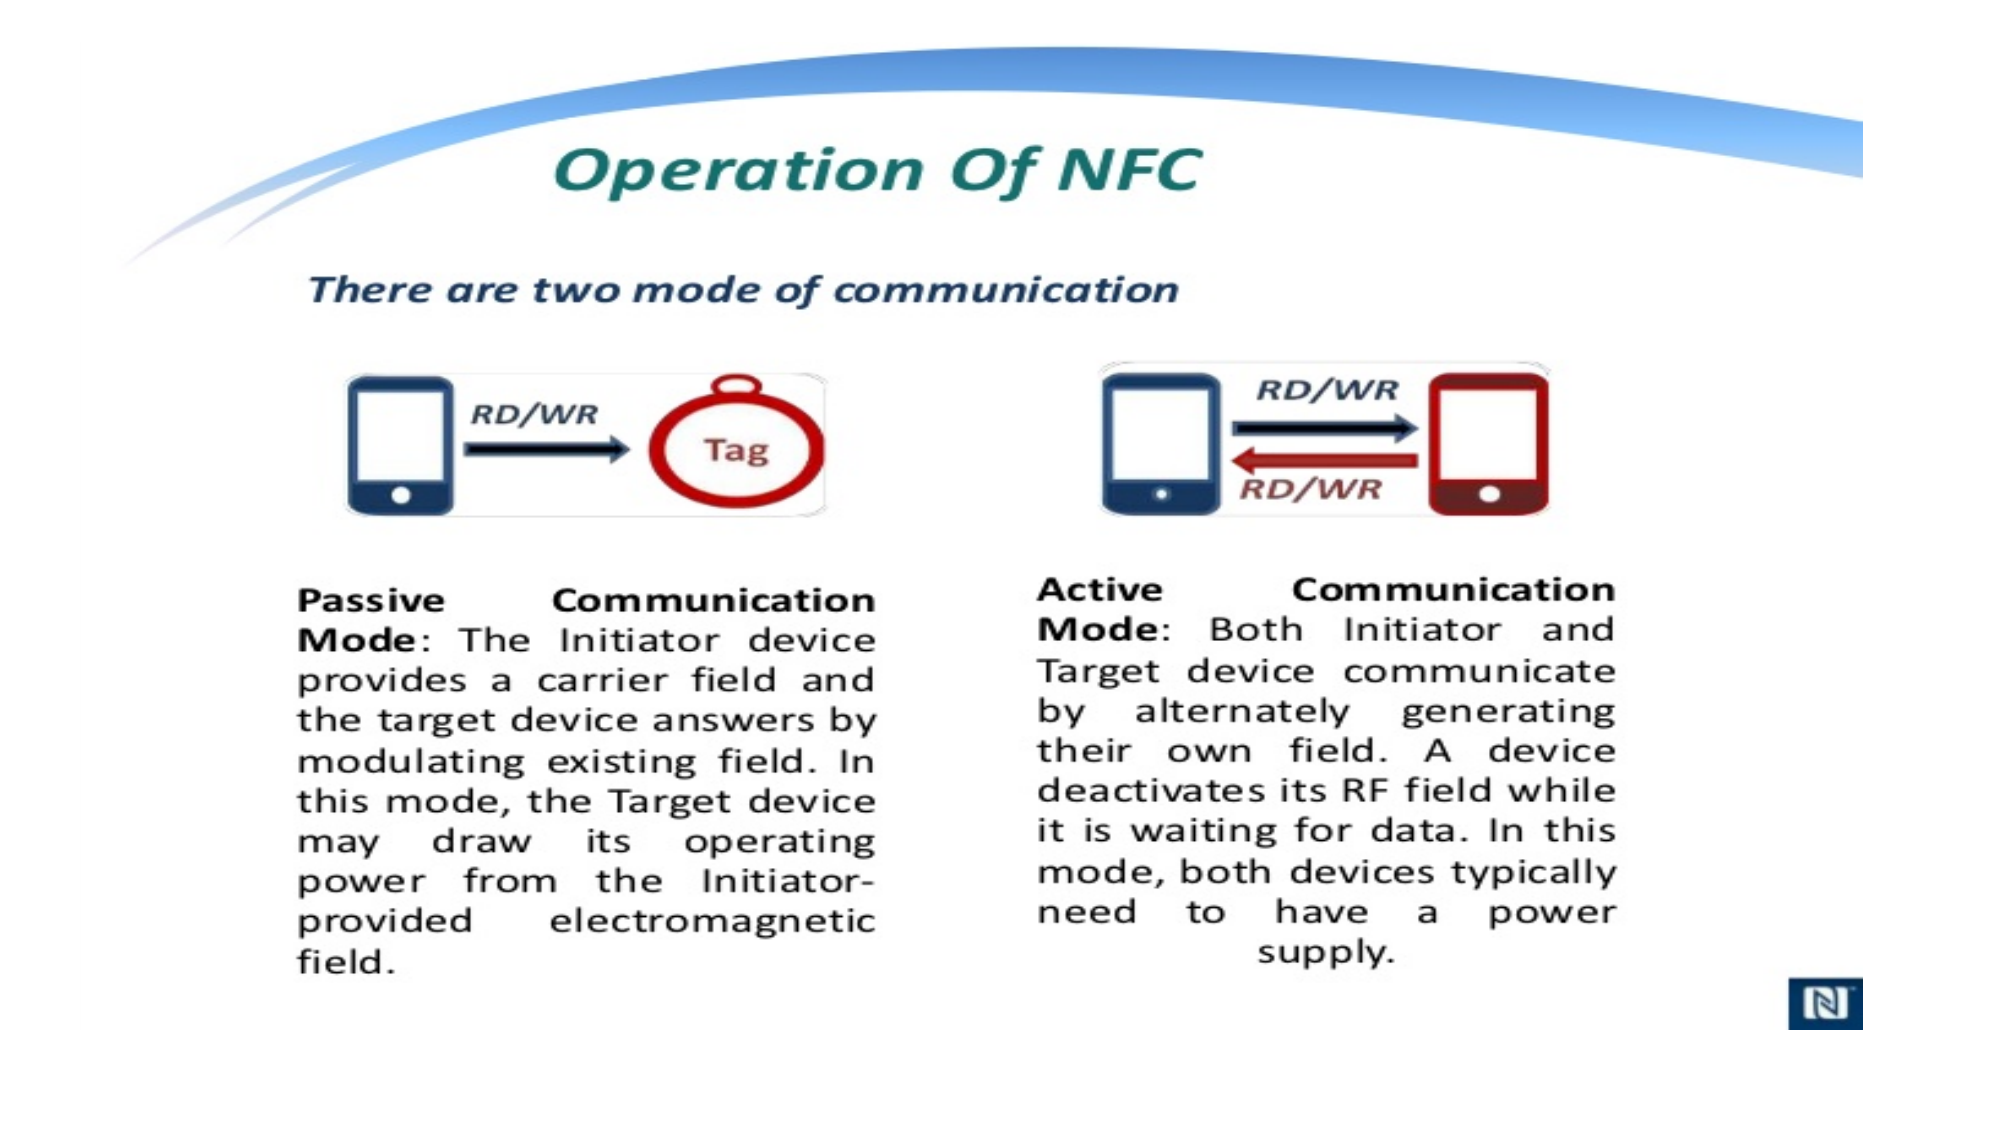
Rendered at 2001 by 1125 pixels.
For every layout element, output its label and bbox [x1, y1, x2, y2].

picture [79, 42, 1863, 1030]
